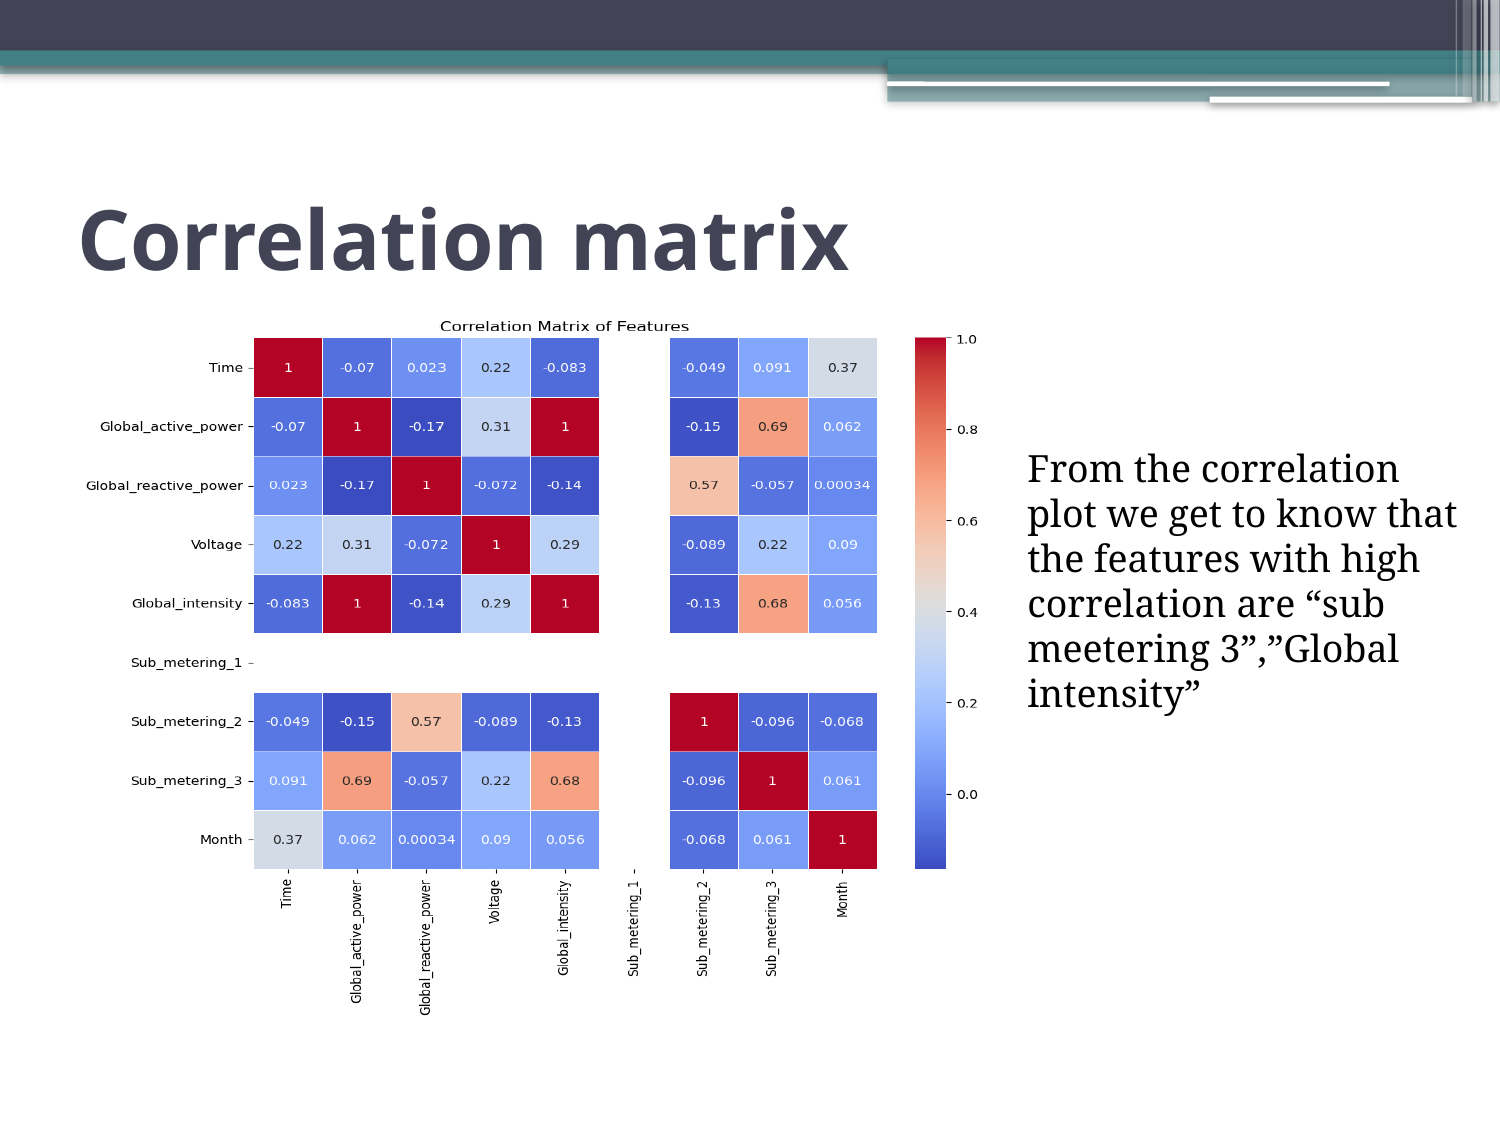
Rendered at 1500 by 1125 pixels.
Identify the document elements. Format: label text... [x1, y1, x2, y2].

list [74, 312, 988, 1023]
title Correlation matrix [62, 149, 1413, 325]
text_box From the correlation plot we get to know that the features with high correlation are “sub meetering 3”,”Global intensity” [1012, 437, 1475, 723]
